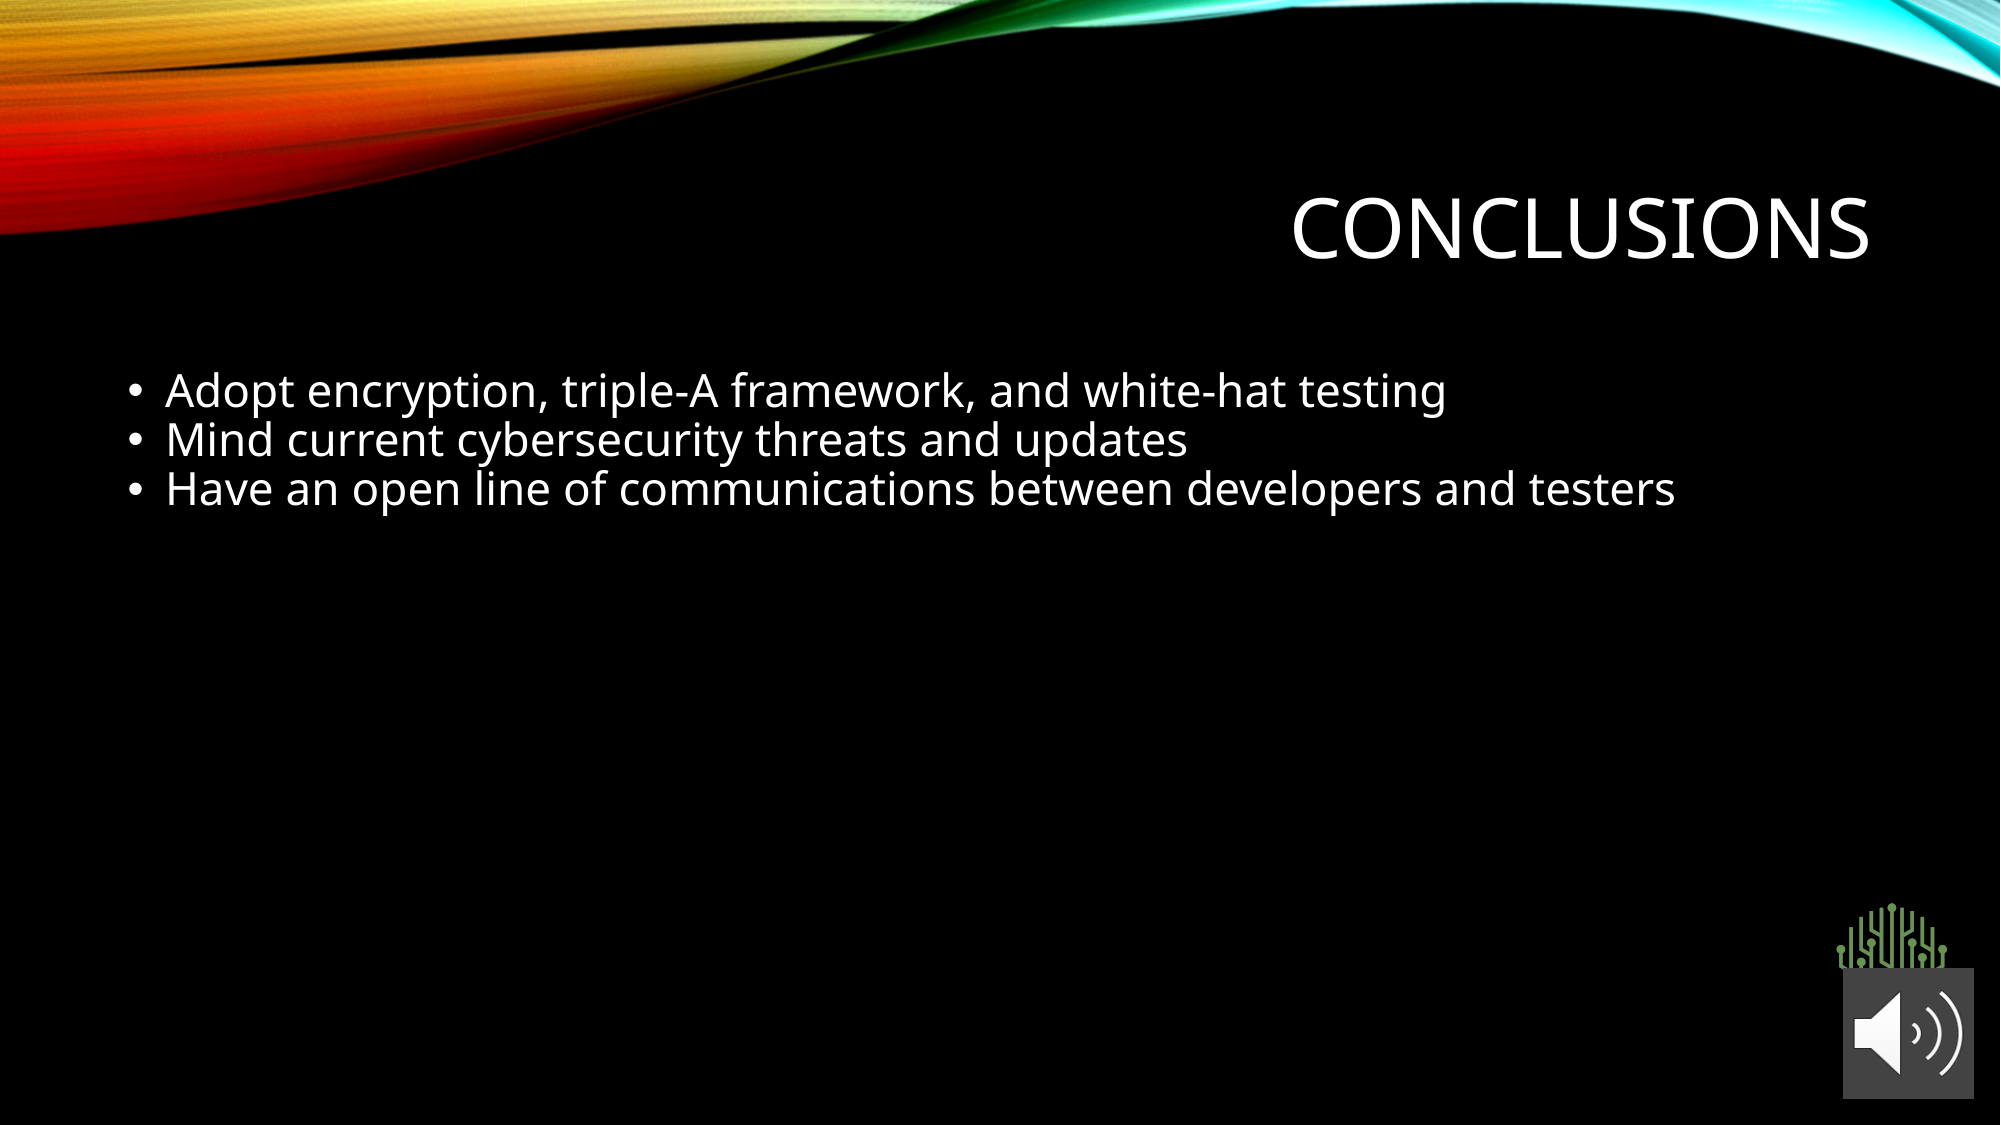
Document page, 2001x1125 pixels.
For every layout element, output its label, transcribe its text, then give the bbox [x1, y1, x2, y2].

title CONCLUSIONS [474, 125, 1888, 338]
picture [1817, 892, 1976, 1101]
list Adopt encryption, triple-A framework, and white-hat testing Mind current cybersecurity threats and updates Have an open line of communications between developers and testers [112, 360, 1888, 1021]
picture [0, 0, 2000, 237]
